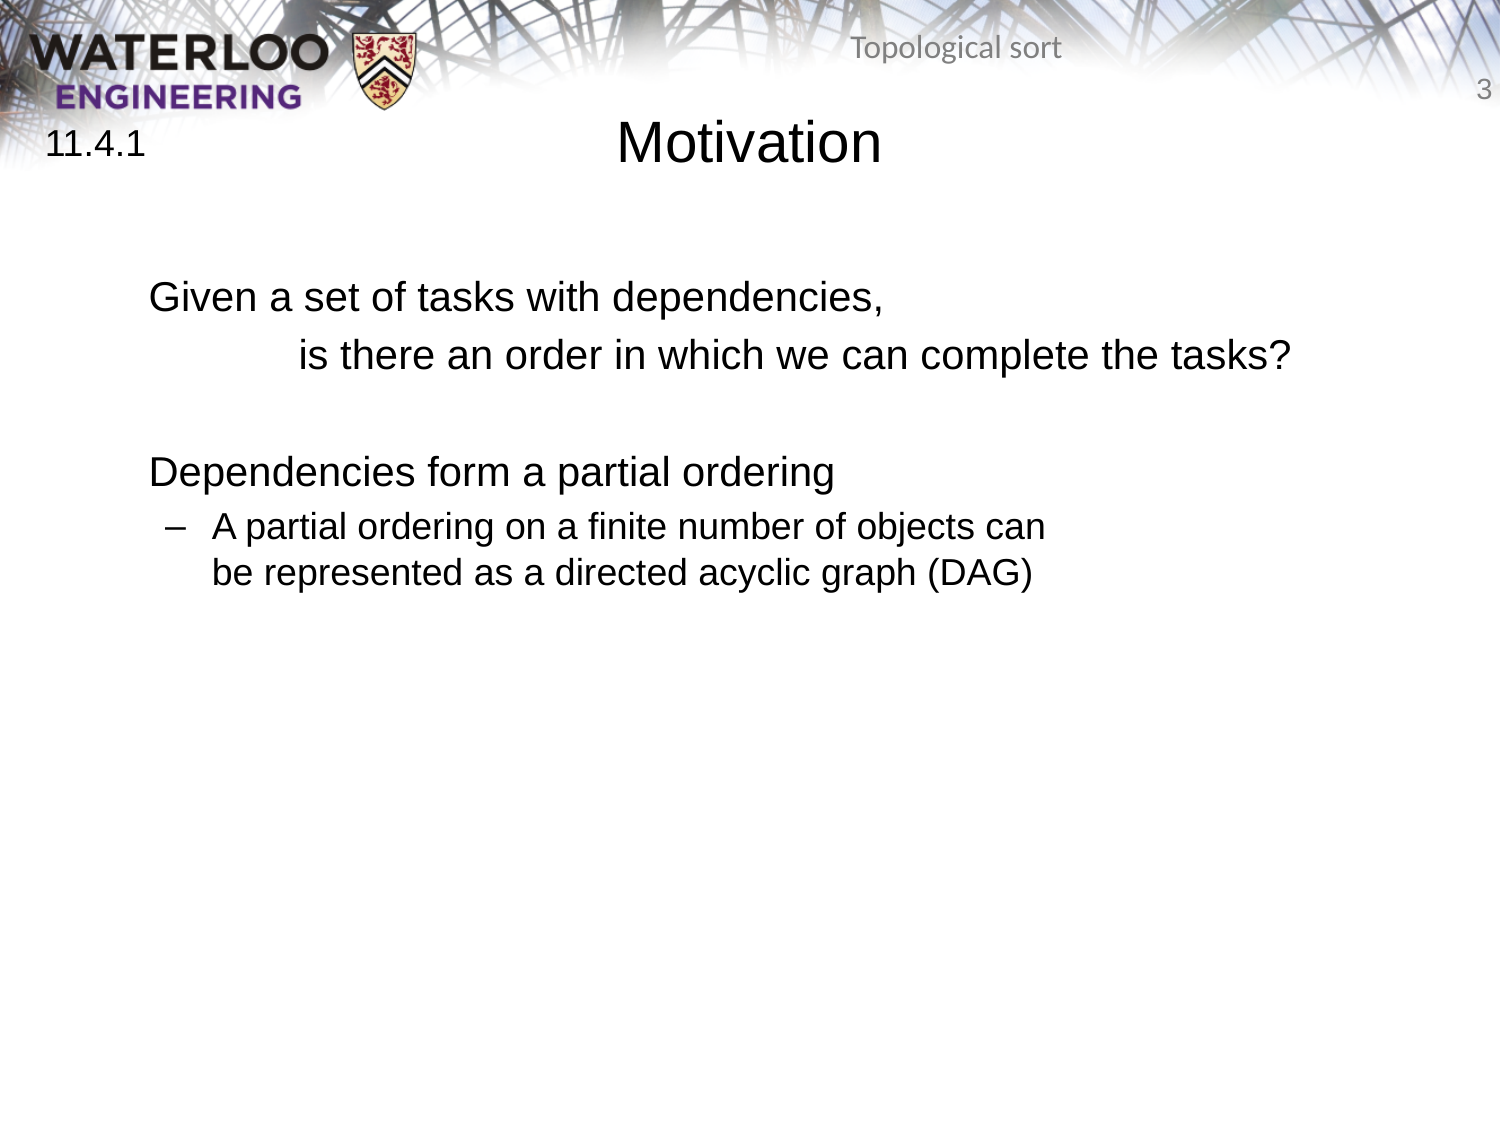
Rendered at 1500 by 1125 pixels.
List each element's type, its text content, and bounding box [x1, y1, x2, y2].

text_box 11.4.1 [30, 111, 162, 172]
picture [0, 0, 1500, 1125]
list Given a set of tasks with dependencies, is there an order in which we can complete the tasks? Dependencies form a partial ordering A partial ordering on a finite number of objects can be represented as a directed acyclic graph (DAG) [74, 262, 1426, 1006]
title Motivation [74, 44, 1426, 233]
